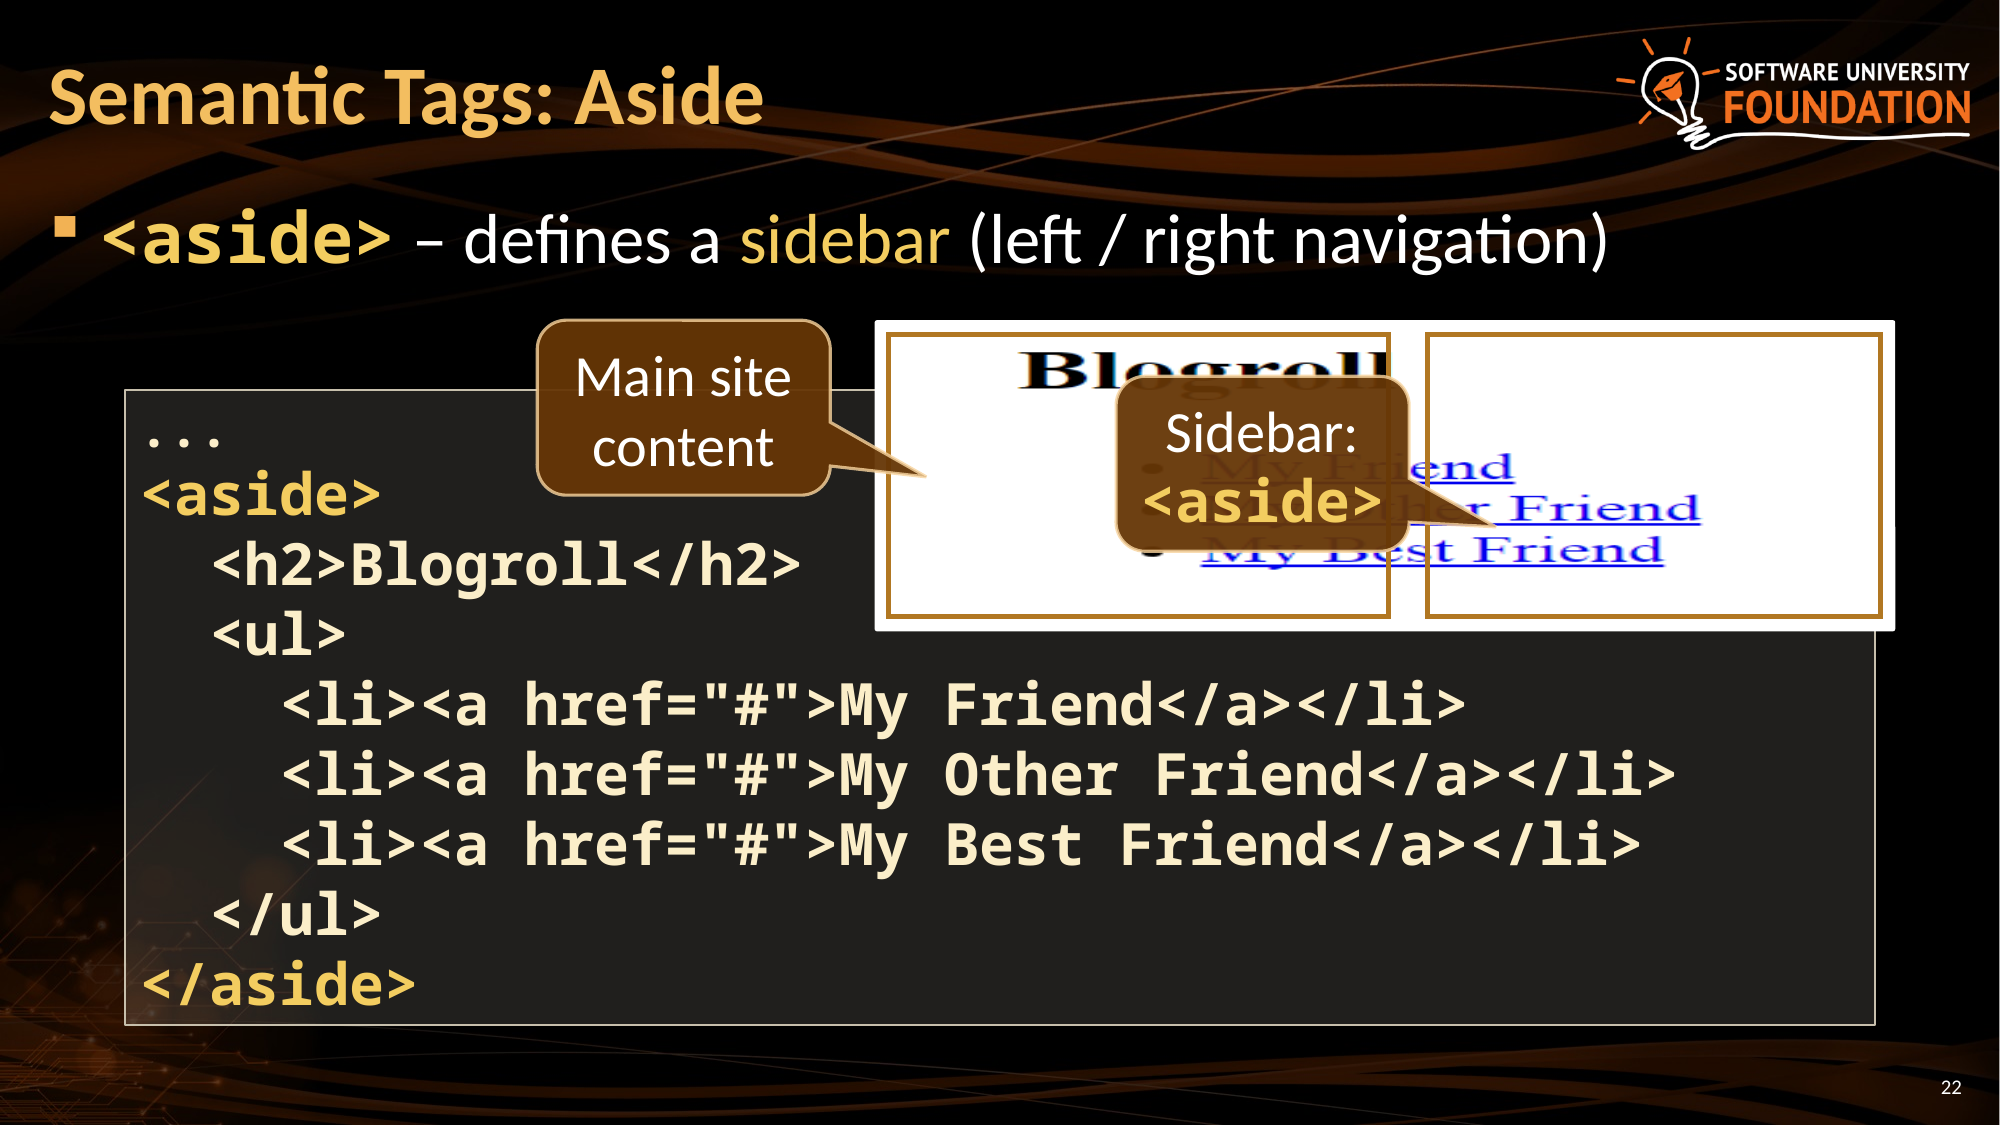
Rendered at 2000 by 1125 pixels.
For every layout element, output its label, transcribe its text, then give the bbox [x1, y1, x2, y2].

picture [0, 0, 2000, 1125]
slide_number 22 [1897, 1097, 1968, 1103]
list <aside> – defines a sidebar (left / right navigation) [31, 182, 1968, 1097]
title Semantic Tags: Aside [30, 6, 1602, 189]
text_box Main site content [536, 319, 874, 497]
text_box ... <aside> <h2>Blogroll</h2> <ul> <li><a href="#">My Friend</a></li> <li><a href="#">My Other Friend</a></li> <li><a href="#">My Best Friend</a></li> </ul> </aside> [124, 390, 1875, 1025]
